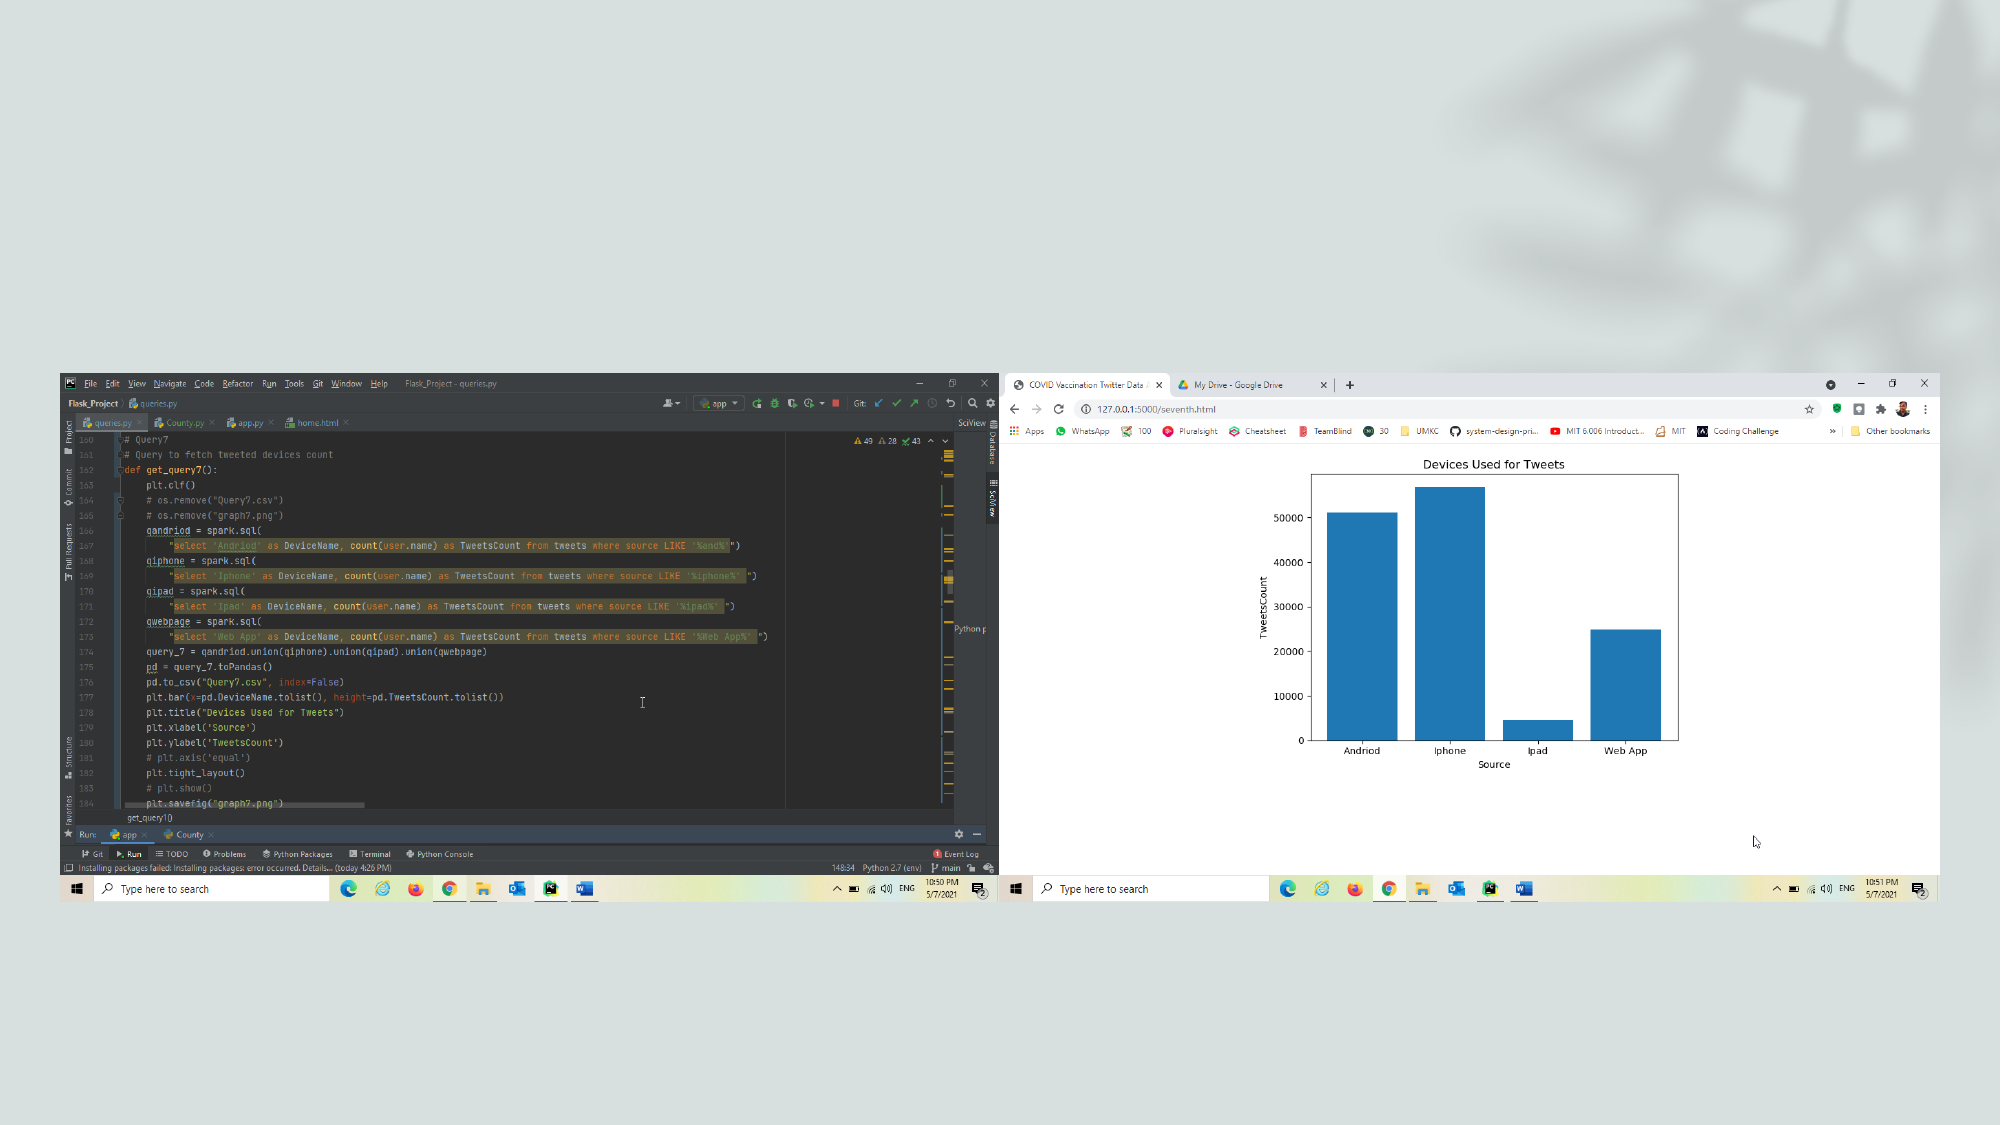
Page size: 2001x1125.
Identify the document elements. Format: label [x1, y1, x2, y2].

picture [60, 373, 1940, 902]
